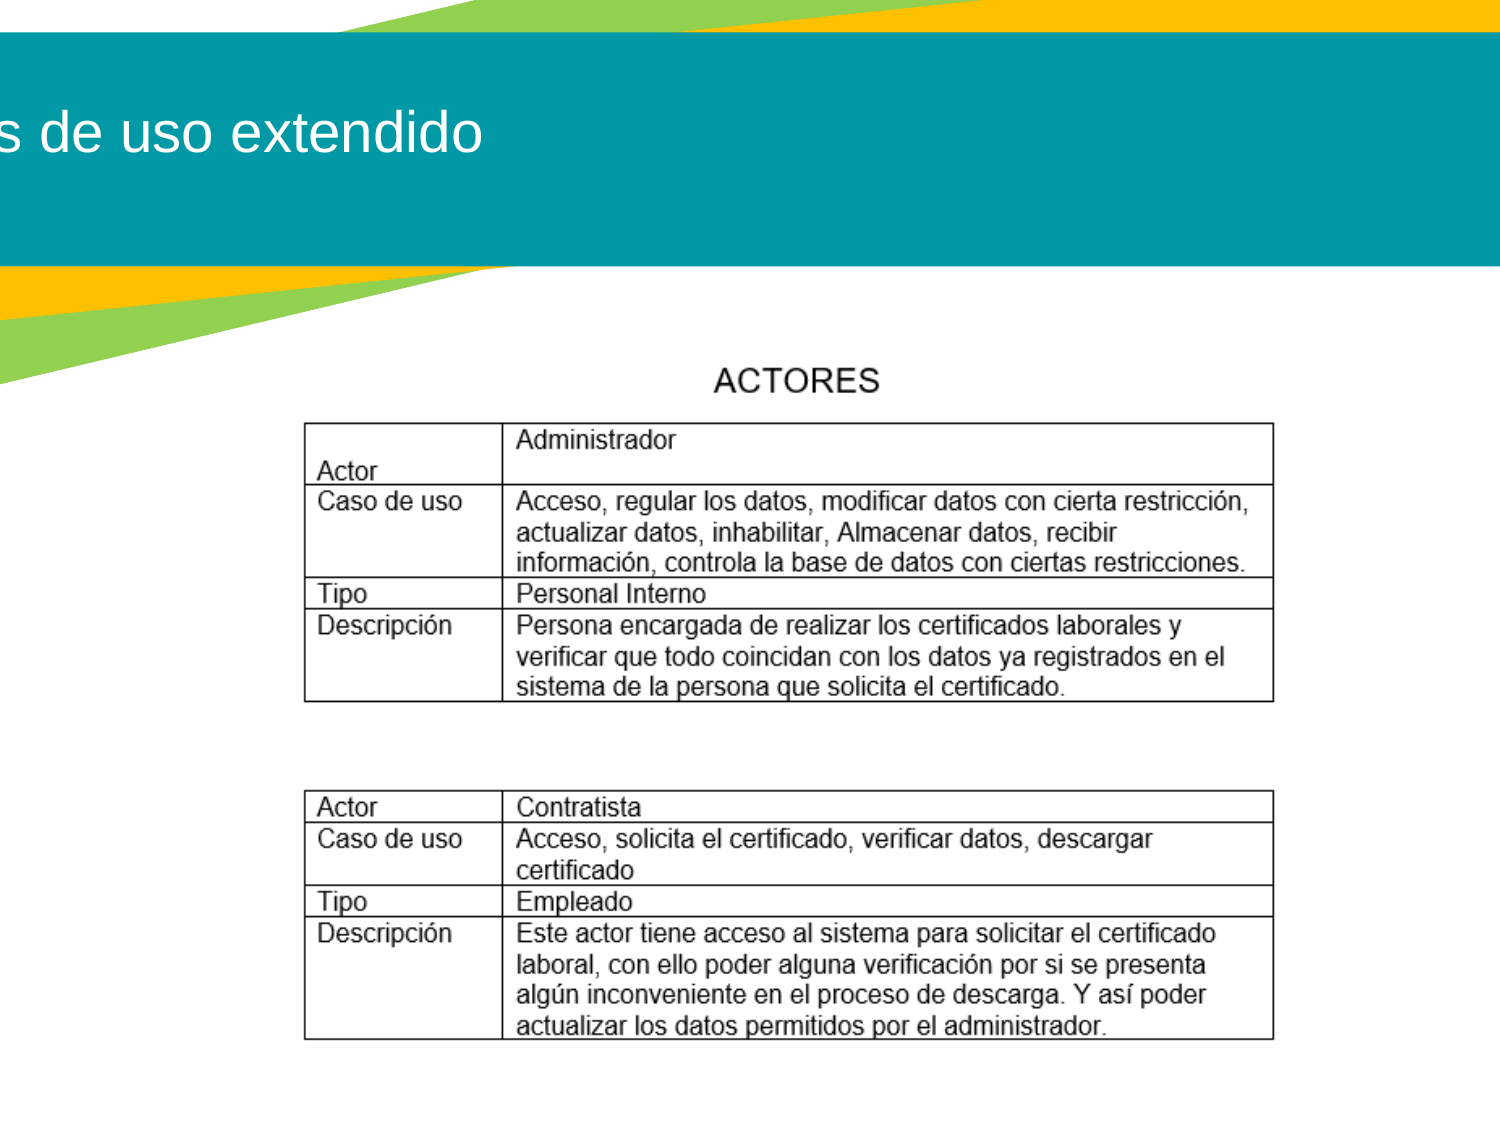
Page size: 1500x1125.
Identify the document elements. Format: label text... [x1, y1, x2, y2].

picture [258, 350, 1323, 1080]
text_box Casos de uso extendido [0, 87, 550, 172]
